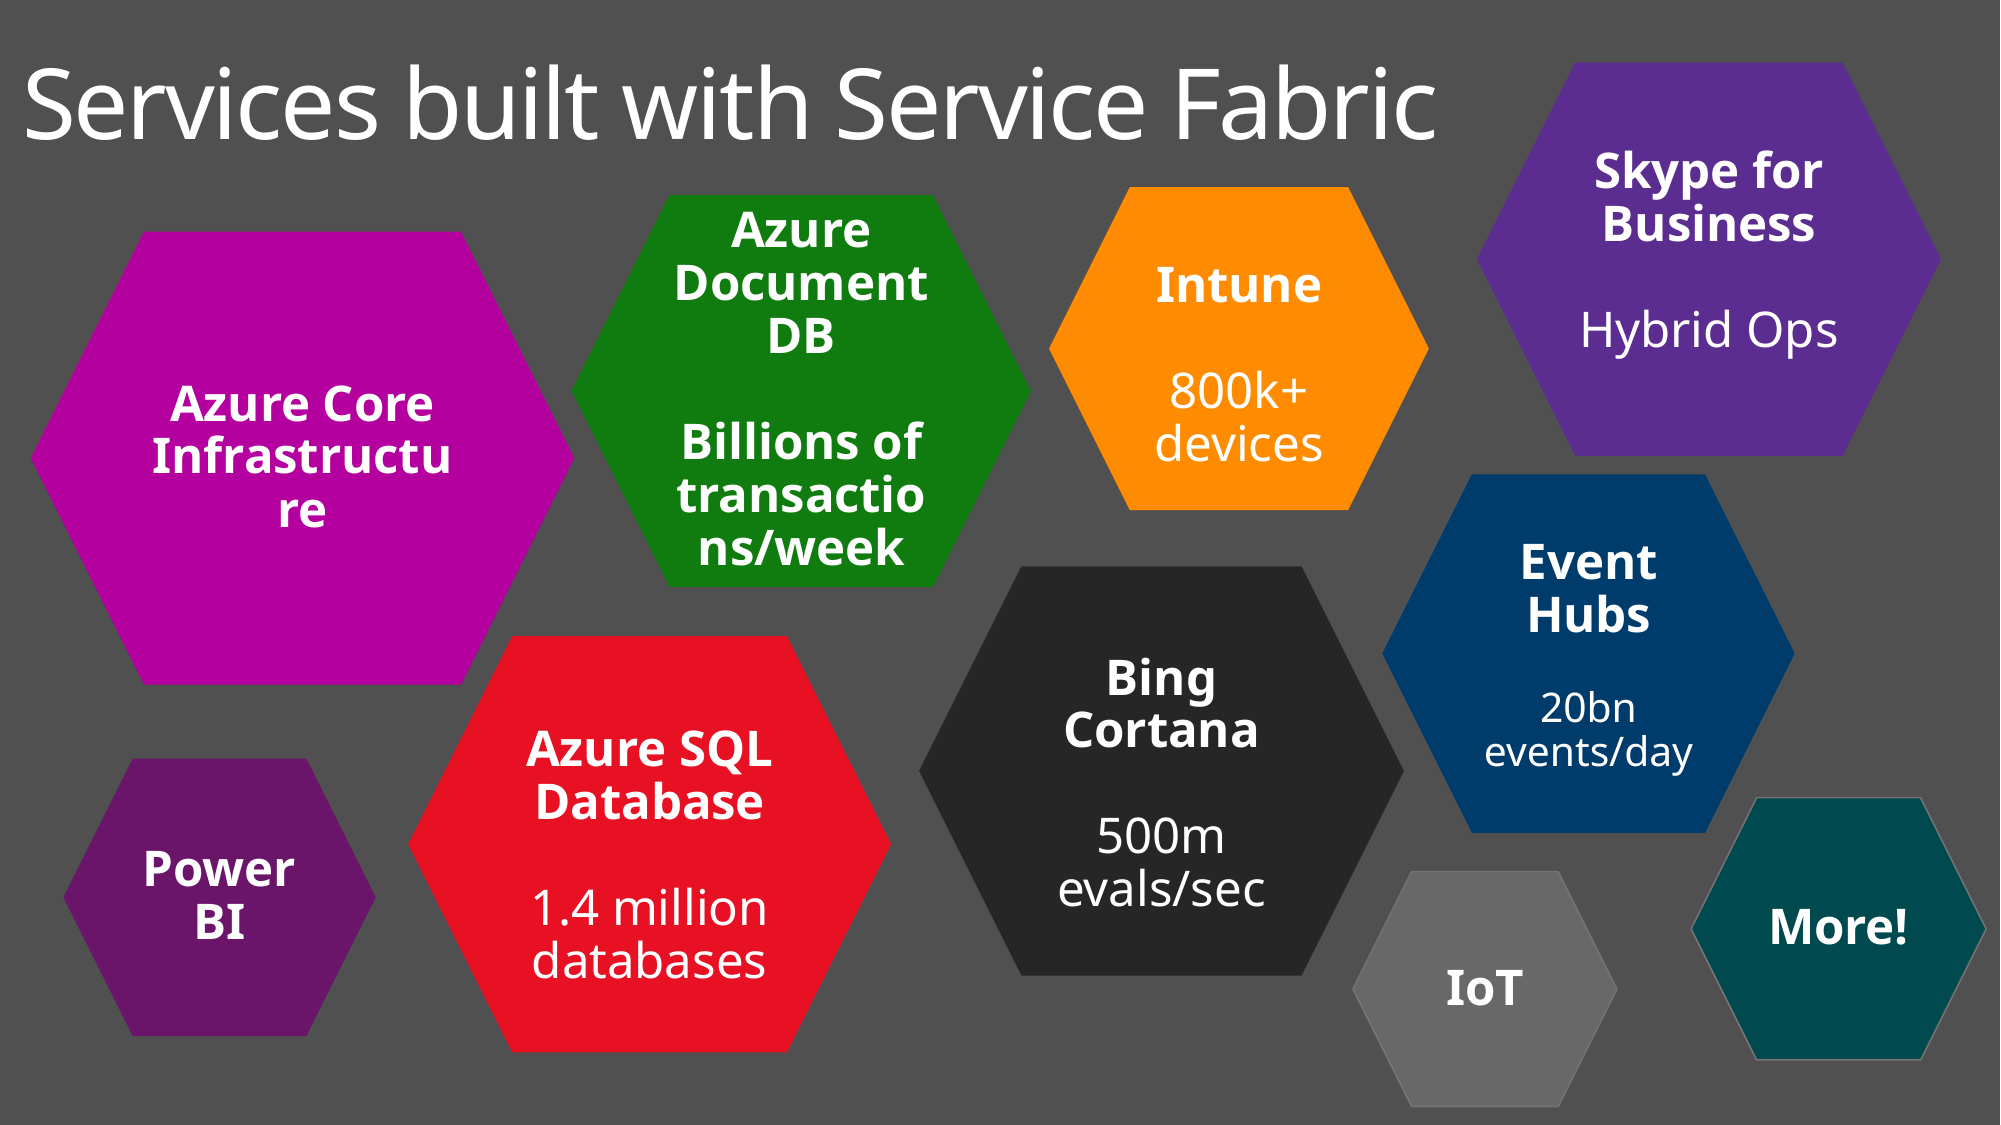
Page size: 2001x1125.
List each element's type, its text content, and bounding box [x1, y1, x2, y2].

text_box Azure Document DB Billions of transactions/week [570, 194, 1032, 588]
text_box Azure Core Infrastructure [30, 230, 575, 686]
text_box Intune 800k+ devices [1048, 186, 1430, 511]
text_box Skype for Business Hybrid Ops [1476, 61, 1942, 457]
text_box IoT [1352, 870, 1618, 1108]
text_box Azure SQL Database 1.4 million databases [407, 635, 892, 1054]
text_box Power BI [62, 757, 377, 1037]
text_box More! [1690, 796, 1987, 1061]
text_box Bing Cortana 500m evals/sec [918, 565, 1405, 977]
text_box Services built with Service Fabric [7, 47, 1920, 196]
text_box Event Hubs 20bn events/day [1381, 473, 1796, 834]
